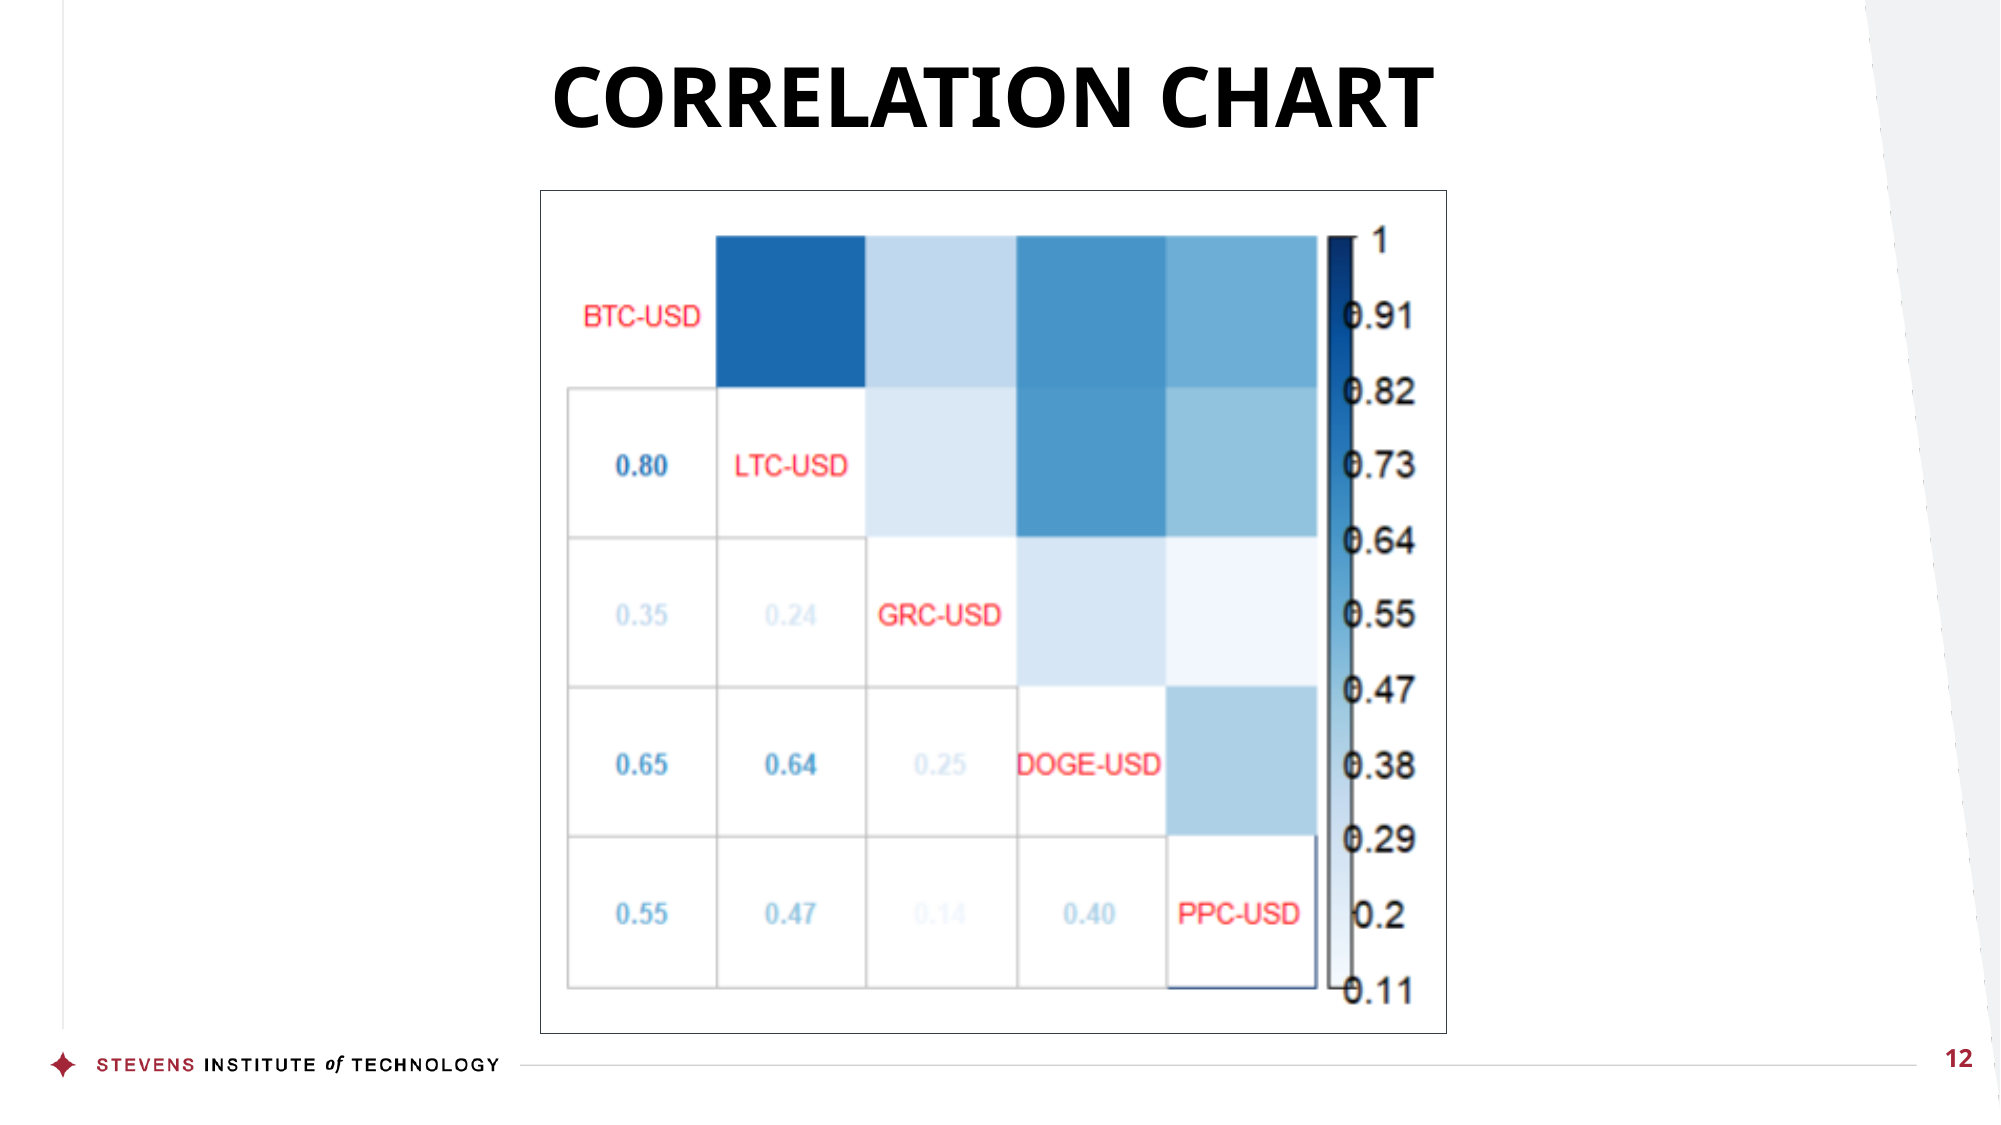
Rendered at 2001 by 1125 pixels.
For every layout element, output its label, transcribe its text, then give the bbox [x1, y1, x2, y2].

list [540, 190, 1447, 1034]
slide_number 12 [1538, 1029, 1988, 1090]
title CORRELATION CHART [115, 47, 1872, 176]
